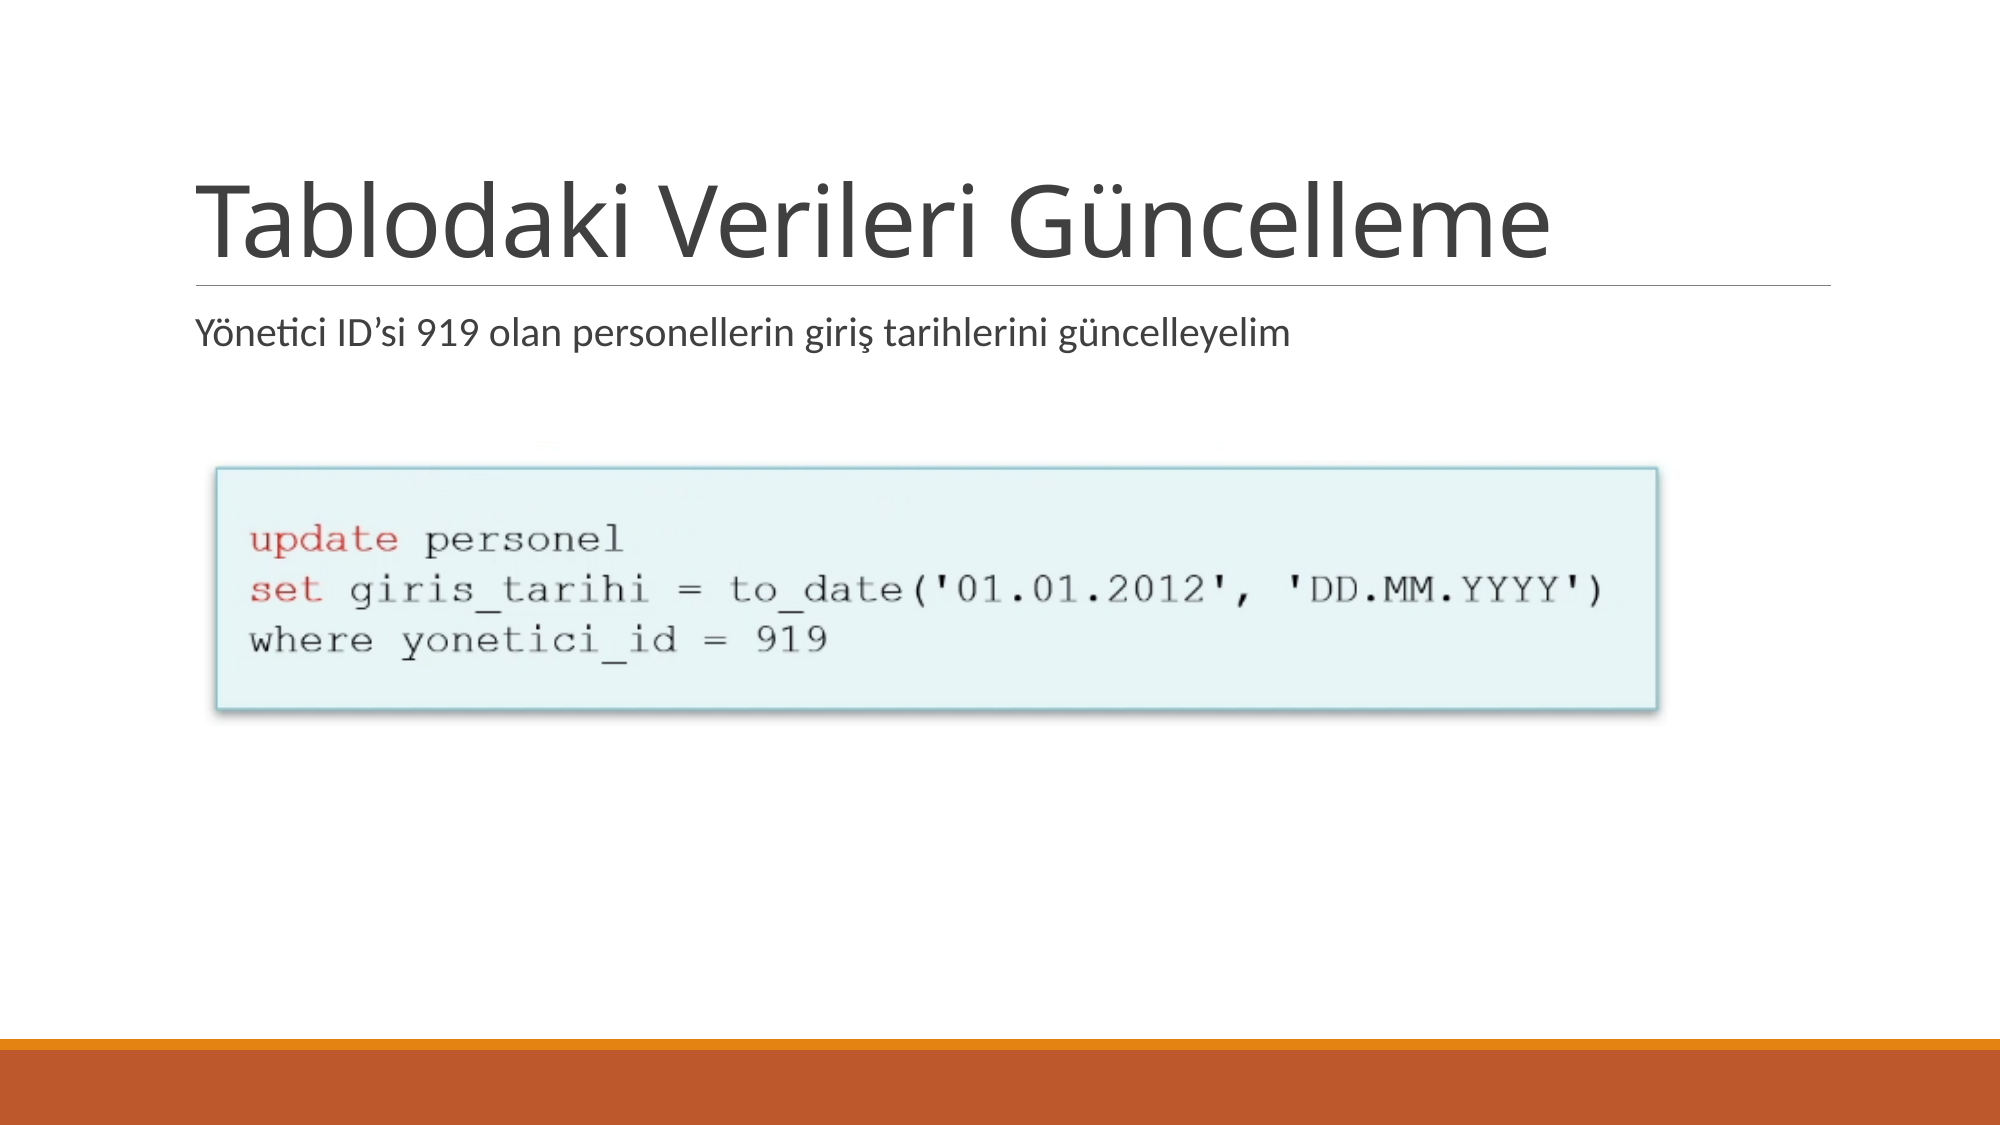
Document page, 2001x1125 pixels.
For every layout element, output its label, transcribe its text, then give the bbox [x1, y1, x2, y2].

list Yönetici ID’si 919 olan personellerin giriş tarihlerini güncelleyelim [180, 302, 1830, 963]
picture [179, 440, 1692, 726]
title Tablodaki Verileri Güncelleme [180, 47, 1830, 285]
